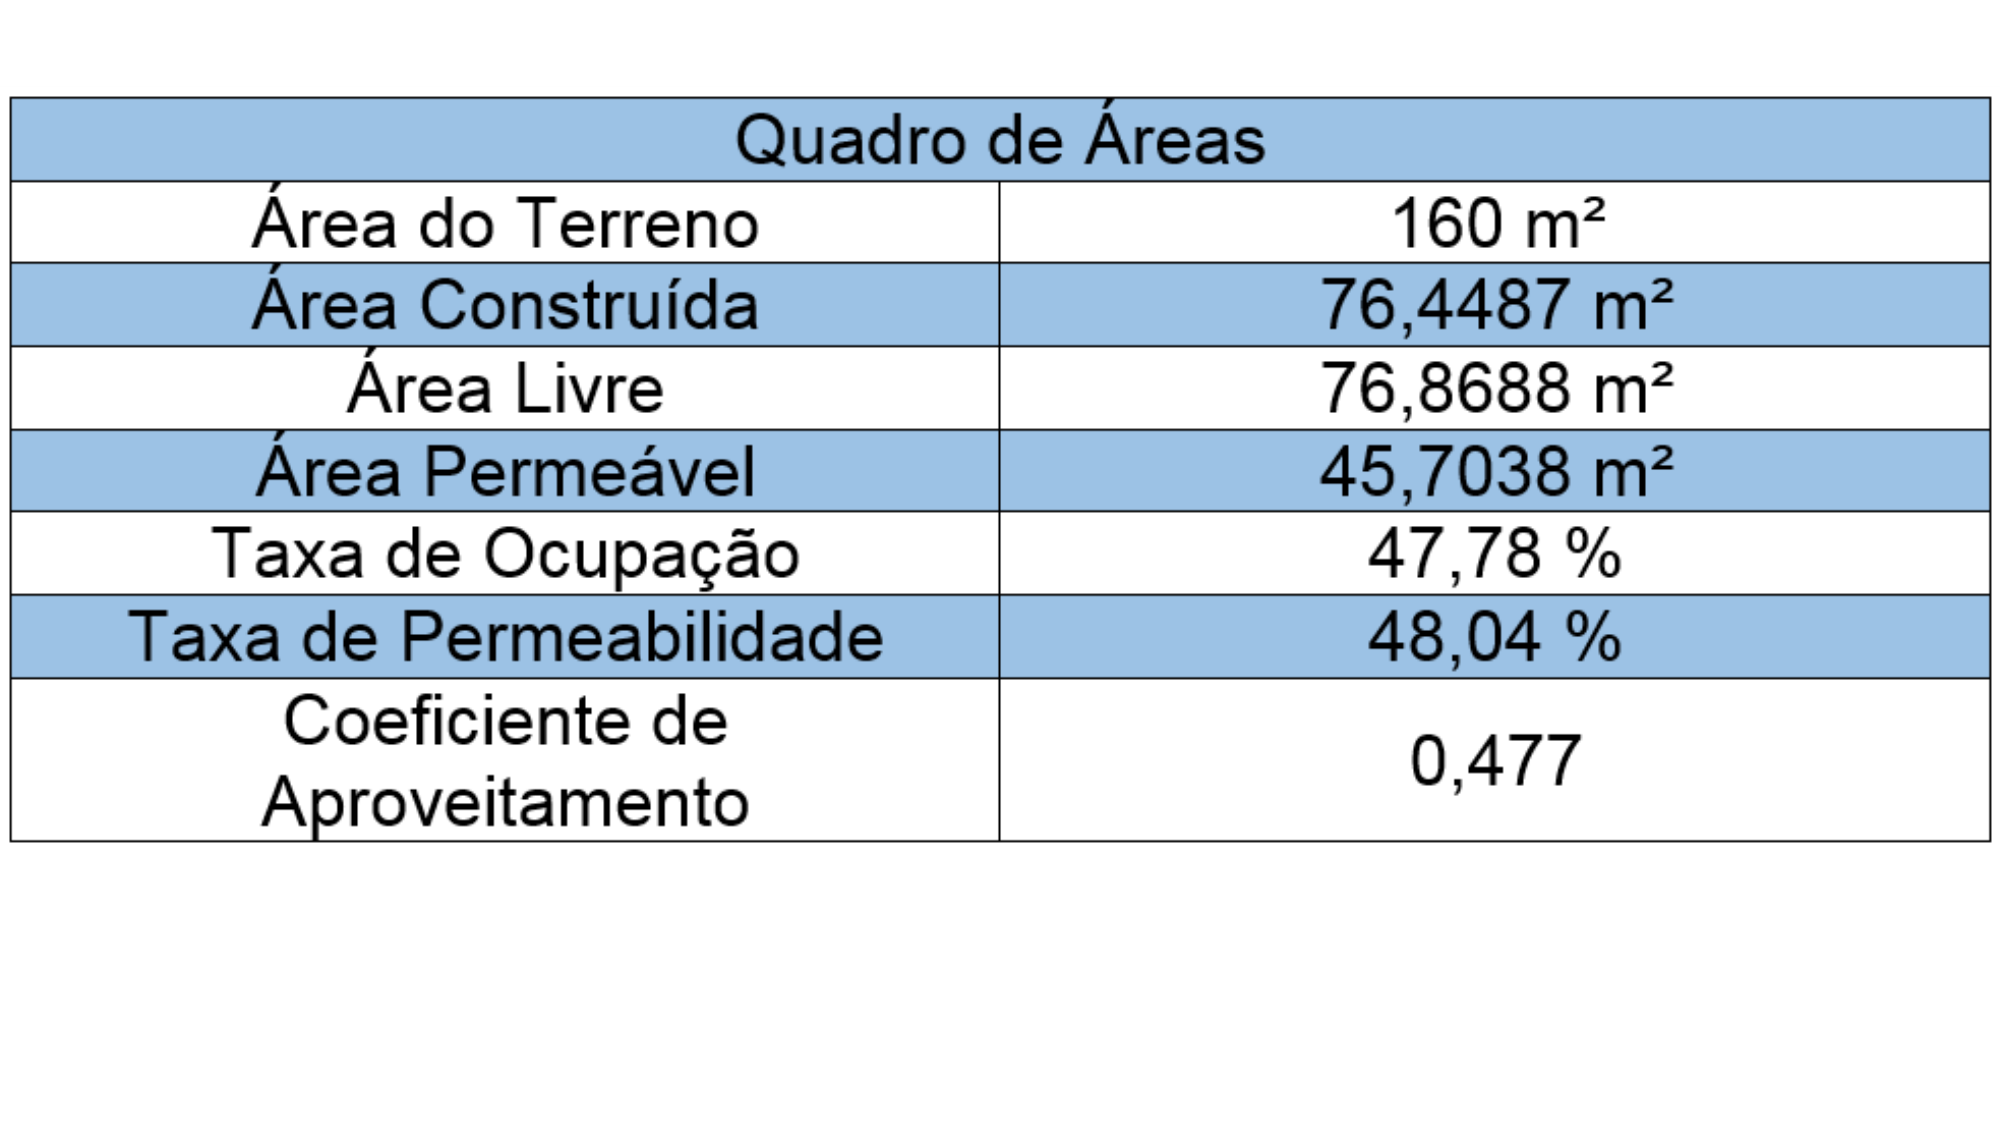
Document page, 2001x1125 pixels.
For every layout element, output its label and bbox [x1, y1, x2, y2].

picture [0, 85, 2000, 853]
